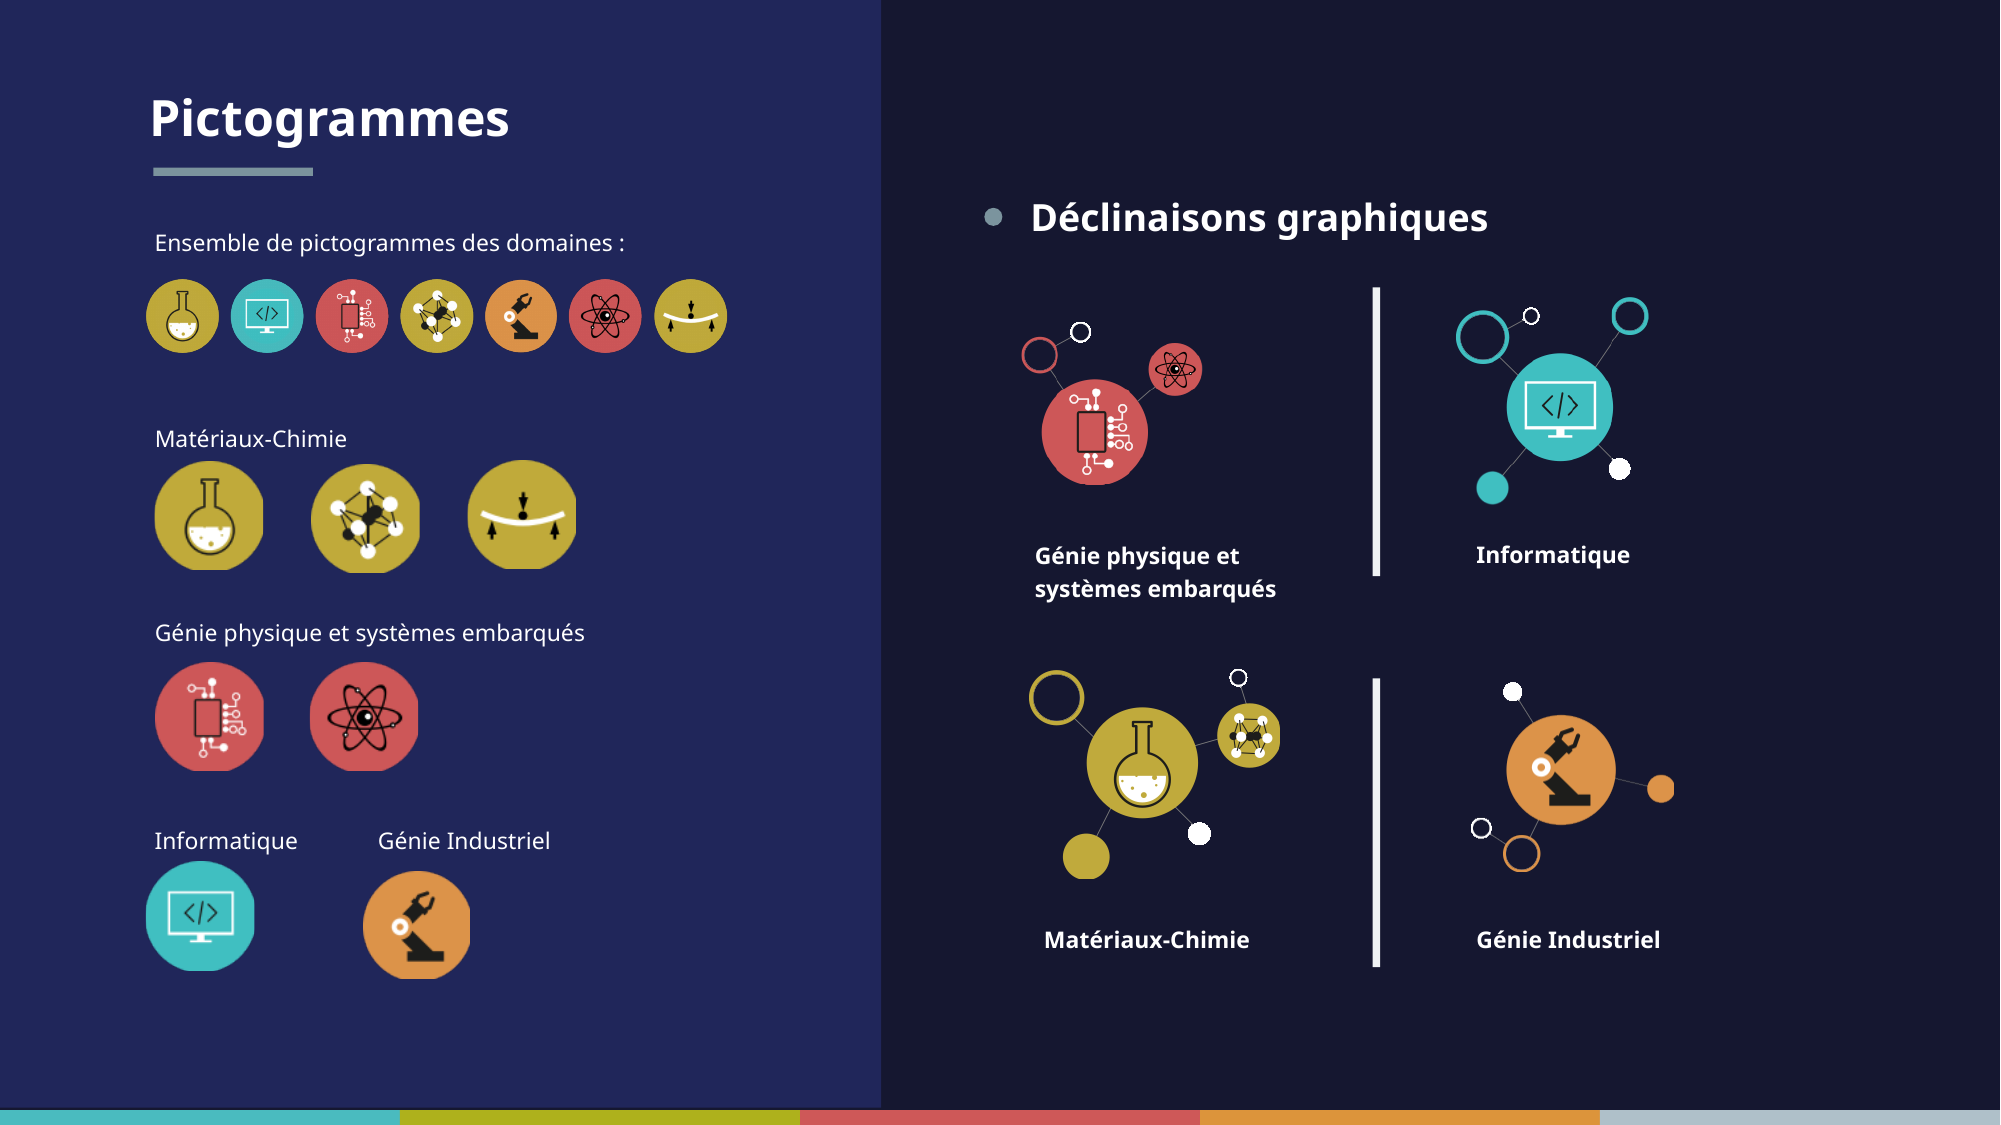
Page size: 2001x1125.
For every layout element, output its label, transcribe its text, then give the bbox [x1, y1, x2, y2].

text_box Génie physique et systèmes embarqués [1020, 528, 1348, 610]
picture [1027, 669, 1280, 879]
picture [1019, 322, 1203, 491]
picture [363, 871, 470, 979]
picture [1454, 296, 1651, 507]
picture [145, 861, 255, 971]
picture [154, 461, 264, 570]
text_box Informatique [1461, 527, 1790, 576]
picture [311, 464, 420, 573]
picture [1470, 682, 1675, 872]
text_box Génie Industriel [1461, 912, 1790, 961]
text_box [152, 167, 314, 177]
text_box Pictogrammes [134, 78, 632, 154]
text_box Génie Industriel [363, 813, 594, 862]
picture [467, 460, 576, 569]
text_box Informatique [139, 813, 331, 862]
text_box Déclinaisons graphiques [1015, 186, 1677, 247]
text_box [1372, 286, 1381, 577]
picture [155, 662, 264, 771]
text_box [983, 206, 1004, 227]
text_box Matériaux-Chimie [1029, 912, 1357, 961]
picture [145, 279, 728, 353]
text_box Ensemble de pictogrammes des domaines : [139, 215, 828, 264]
picture [309, 662, 419, 771]
text_box [0, 0, 882, 1109]
text_box [1372, 677, 1381, 968]
text_box Matériaux-Chimie [139, 411, 427, 460]
text_box Génie physique et systèmes embarqués [139, 604, 668, 653]
